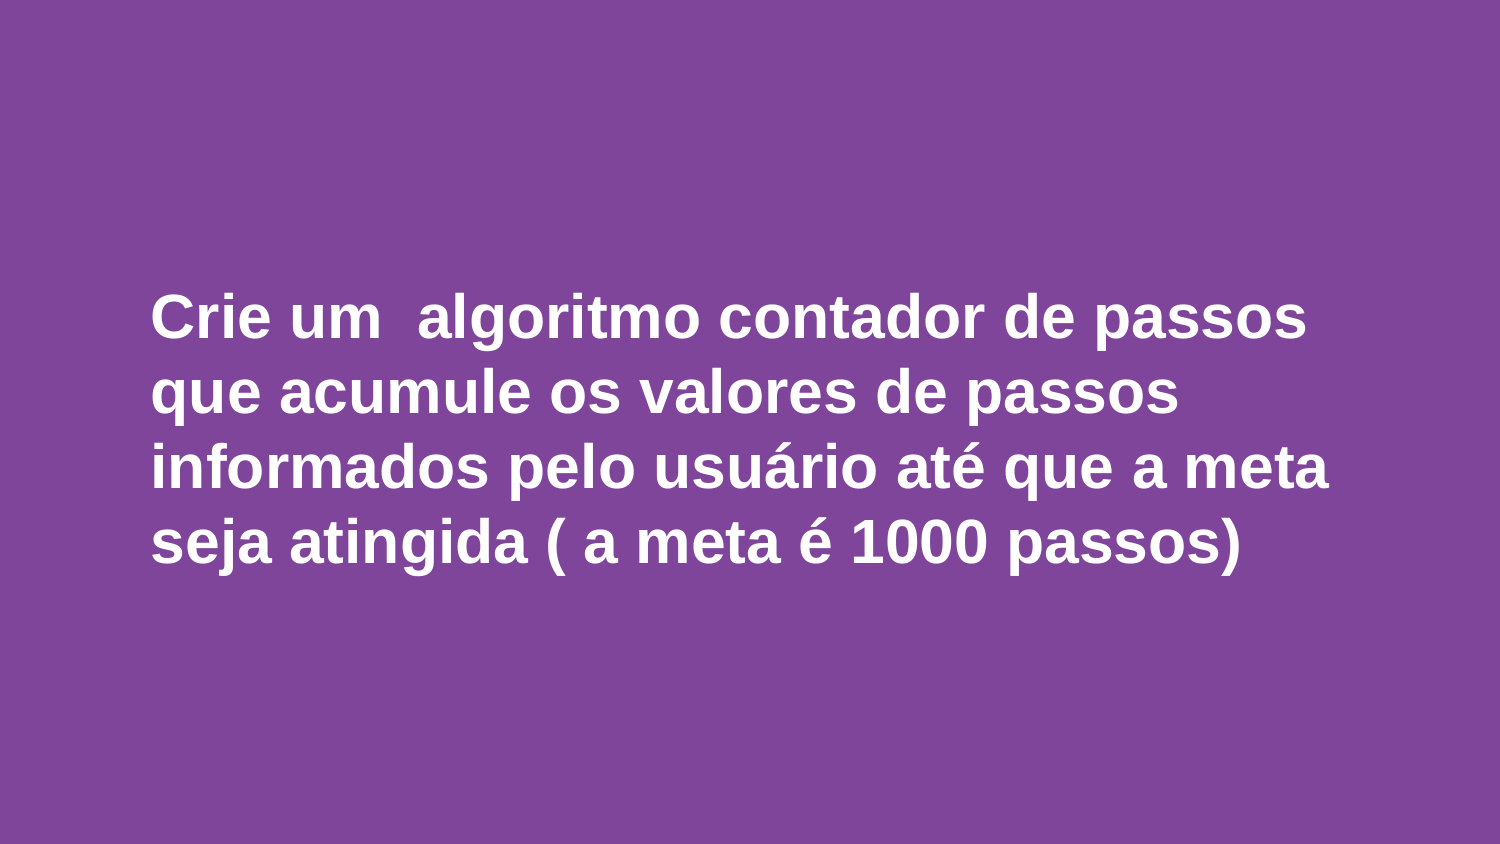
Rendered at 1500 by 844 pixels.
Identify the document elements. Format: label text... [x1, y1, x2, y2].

text_box Crie um algoritmo contador de passos que acumule os valores de passos informados pelo usuário até que a meta seja atingida ( a meta é 1000 passos) [60, 260, 1426, 775]
